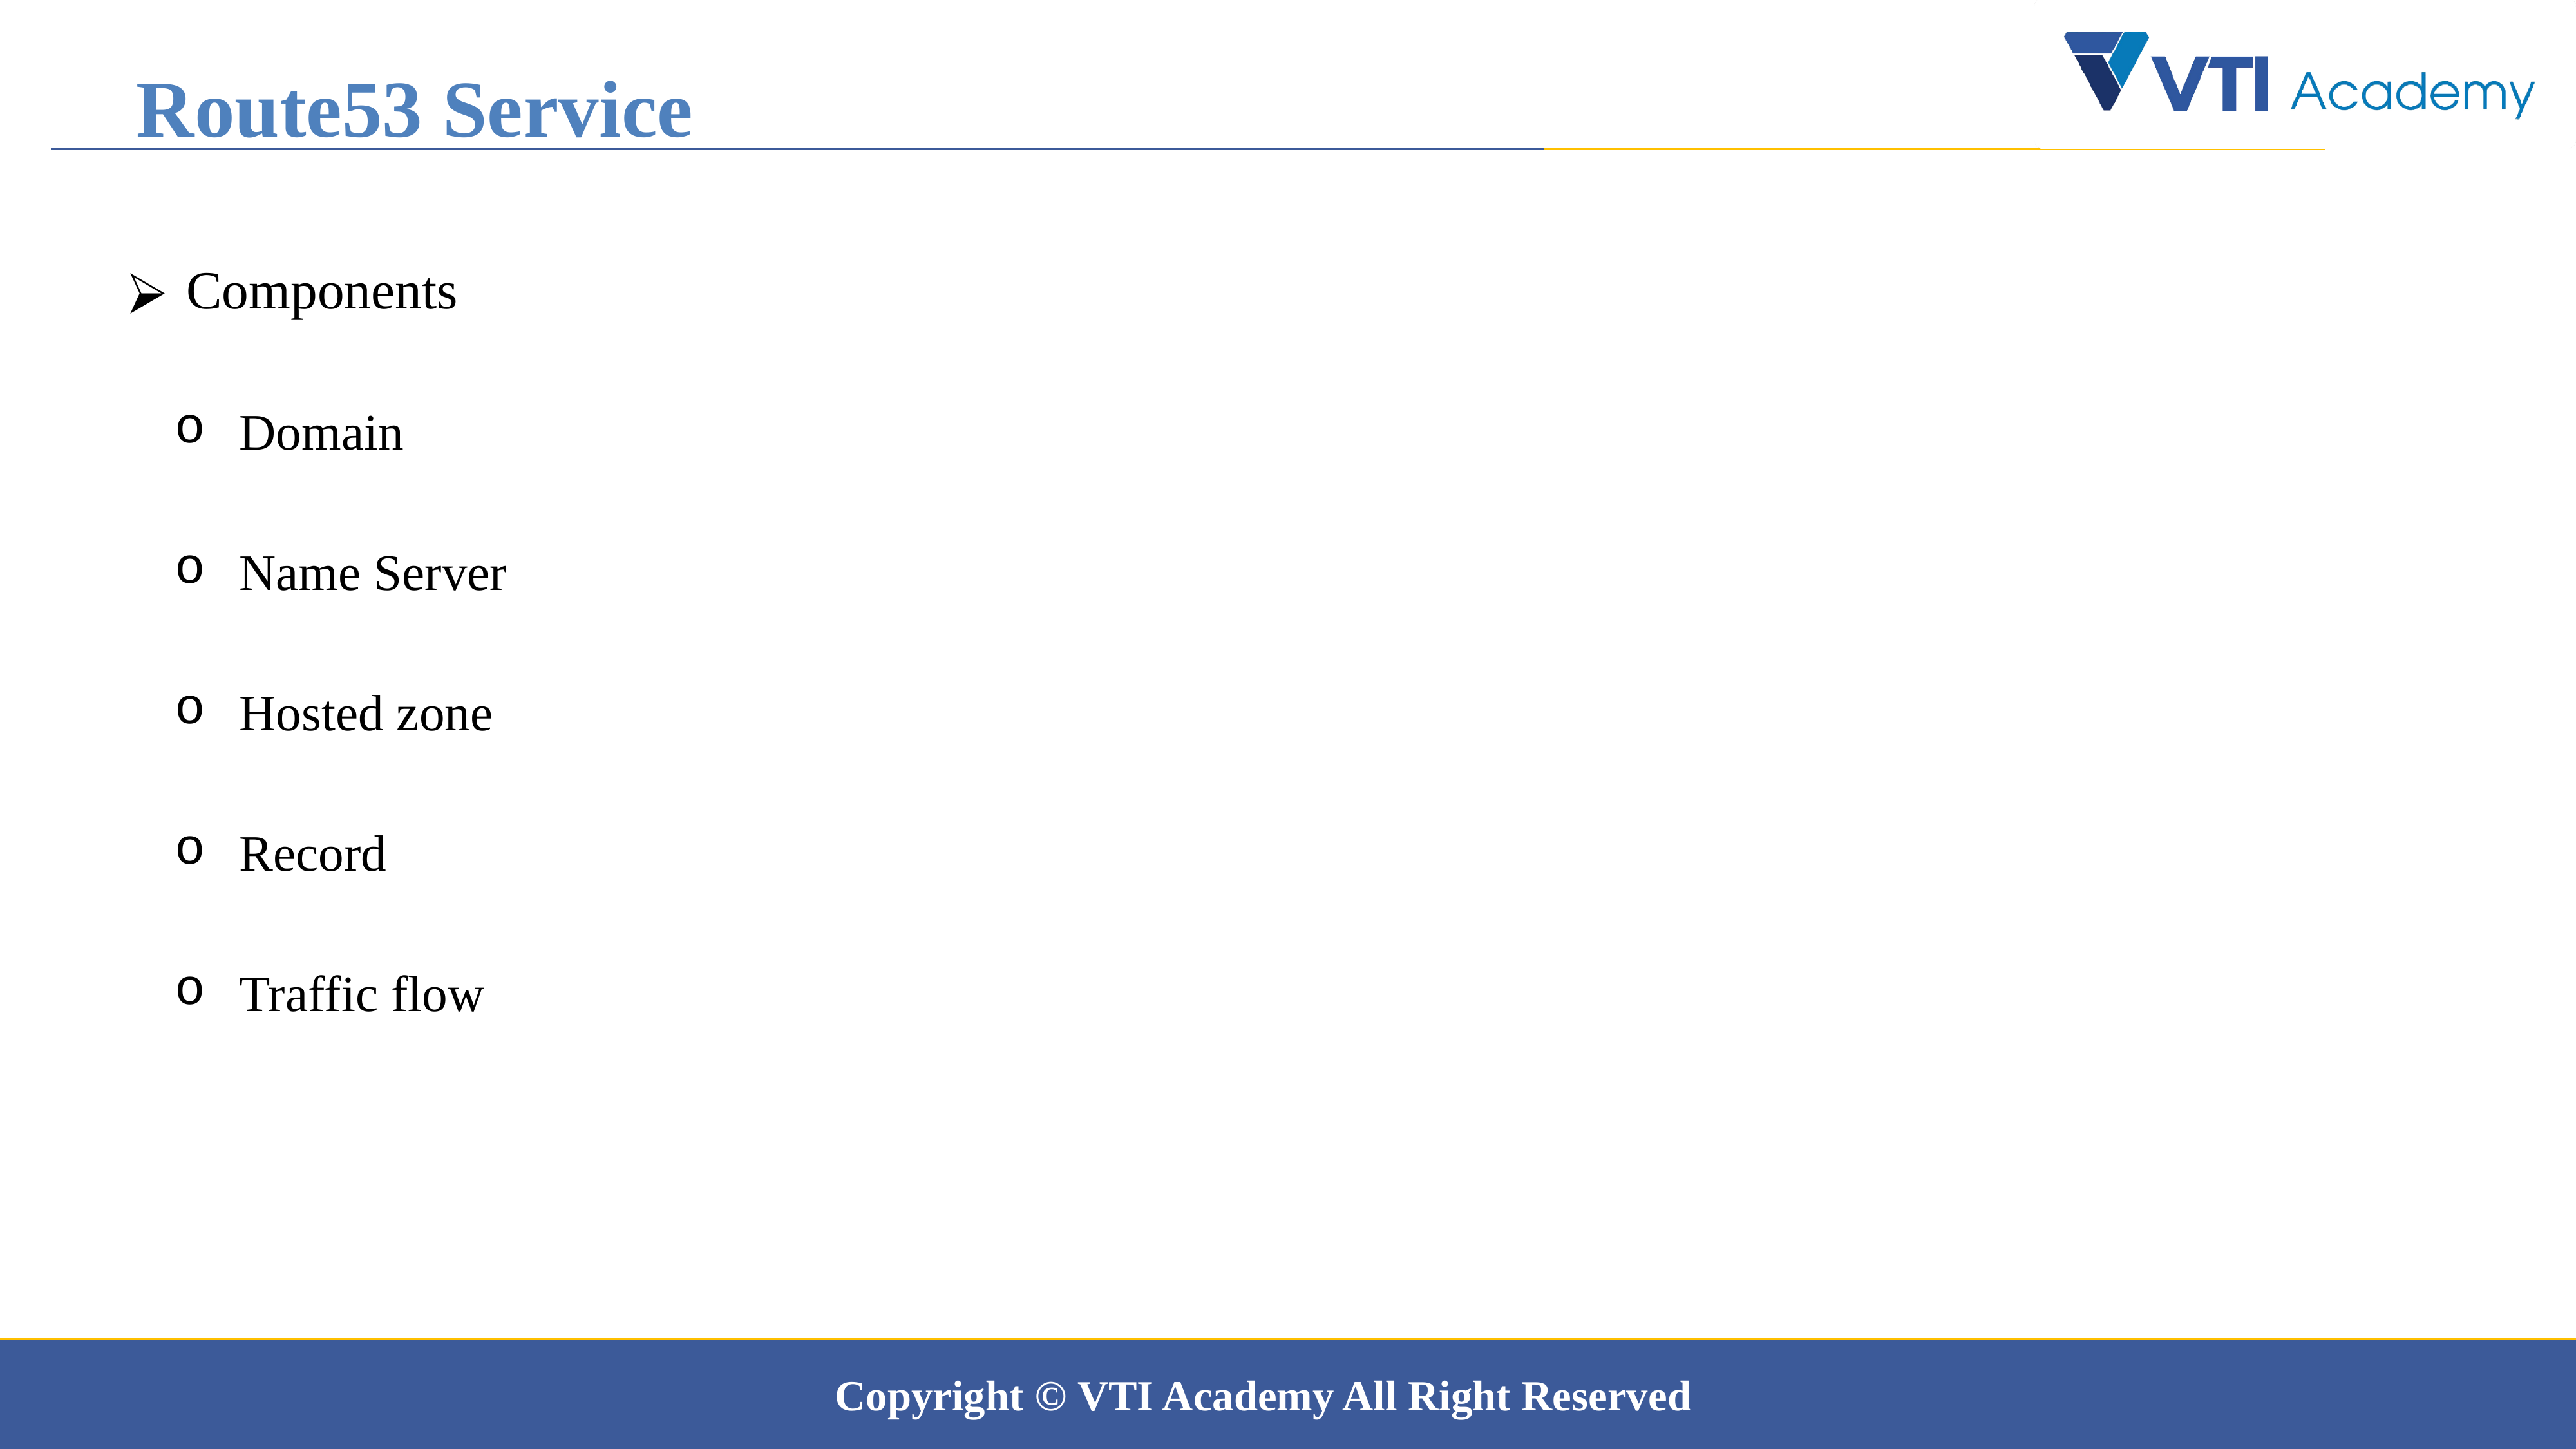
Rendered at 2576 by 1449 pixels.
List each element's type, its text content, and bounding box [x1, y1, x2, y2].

picture [2034, 0, 2576, 149]
text_box Components Domain Name Server Hosted zone Record Traffic flow [118, 250, 592, 1061]
text_box Route53 Service [126, 60, 1352, 149]
